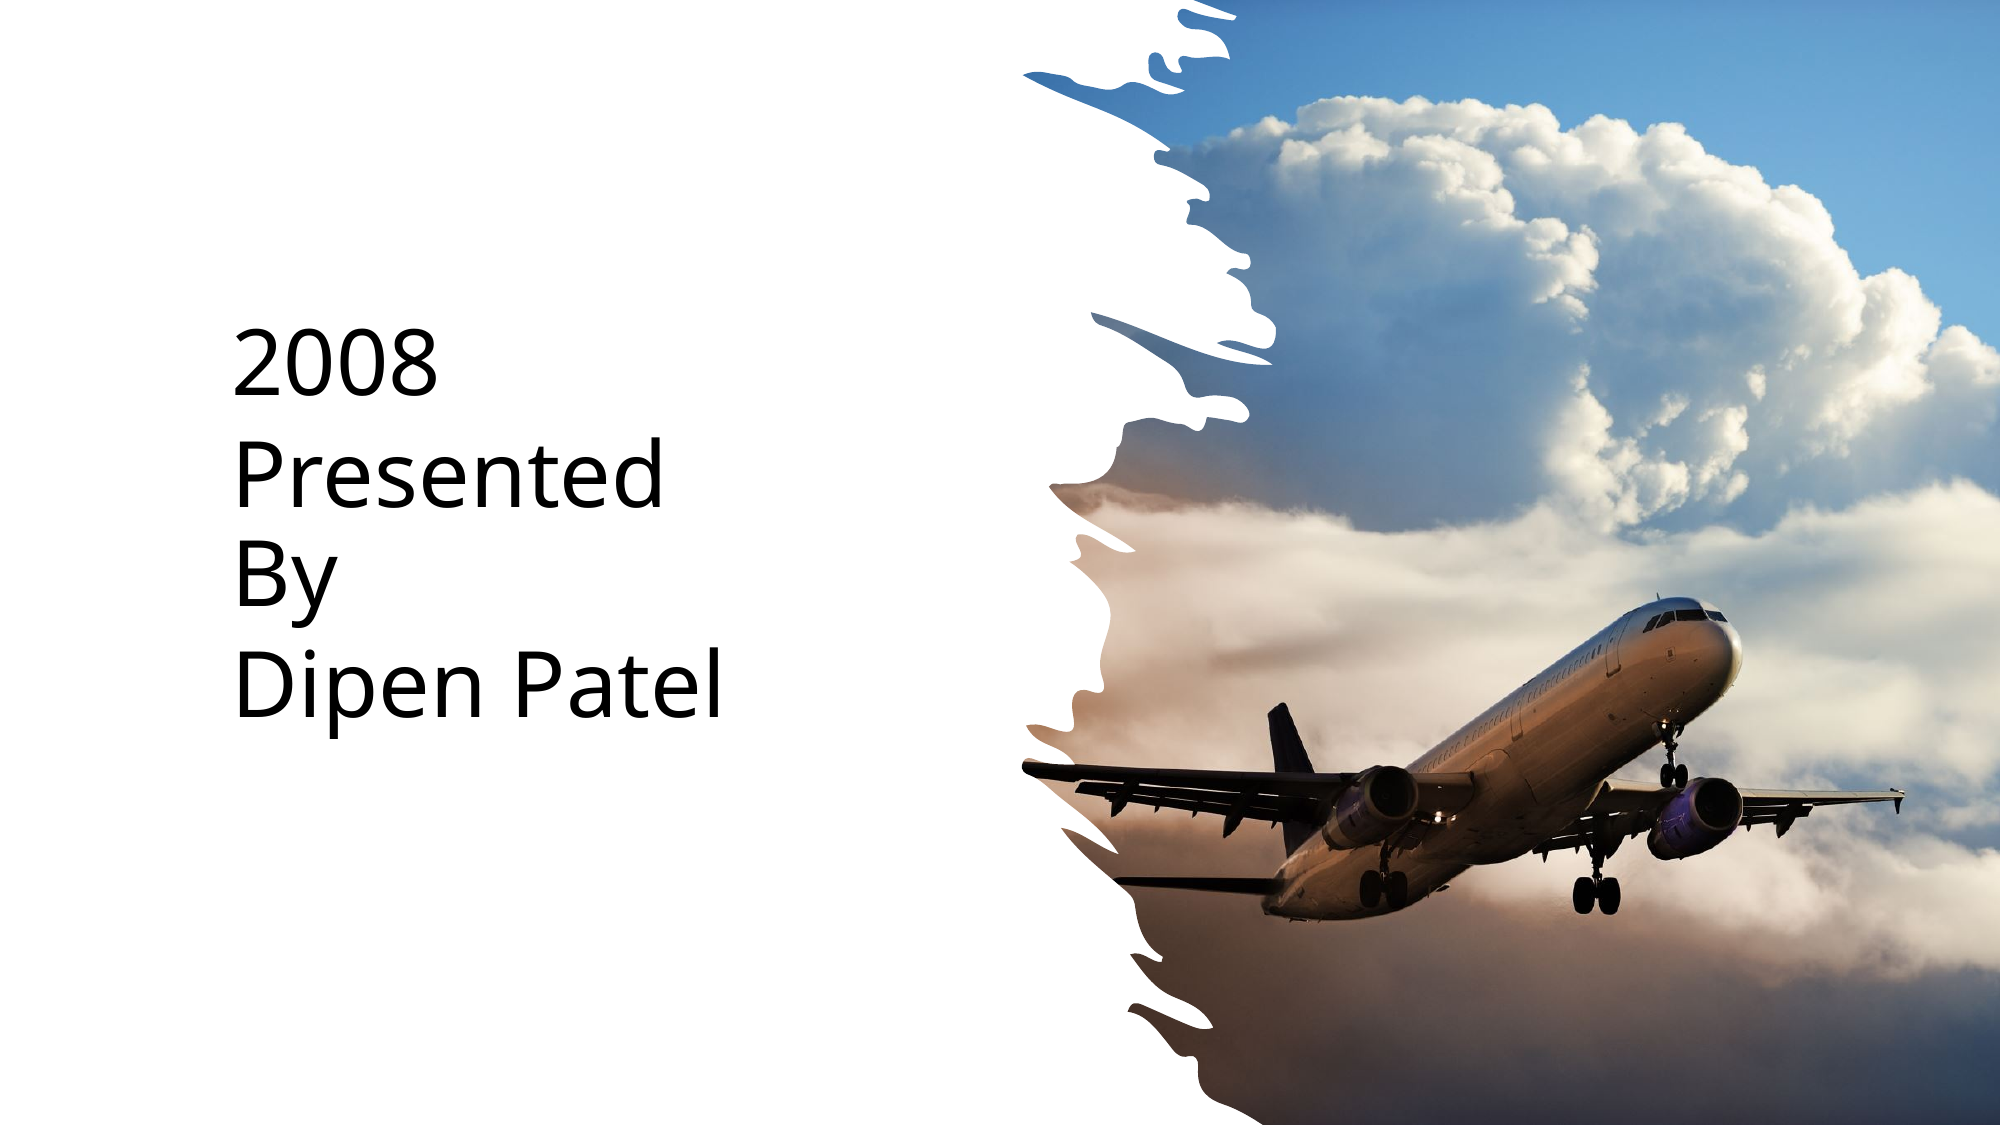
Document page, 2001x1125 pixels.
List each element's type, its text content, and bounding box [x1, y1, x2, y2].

picture [1021, 0, 2000, 1125]
text_box 2008 Presented By Dipen Patel [105, 105, 864, 855]
